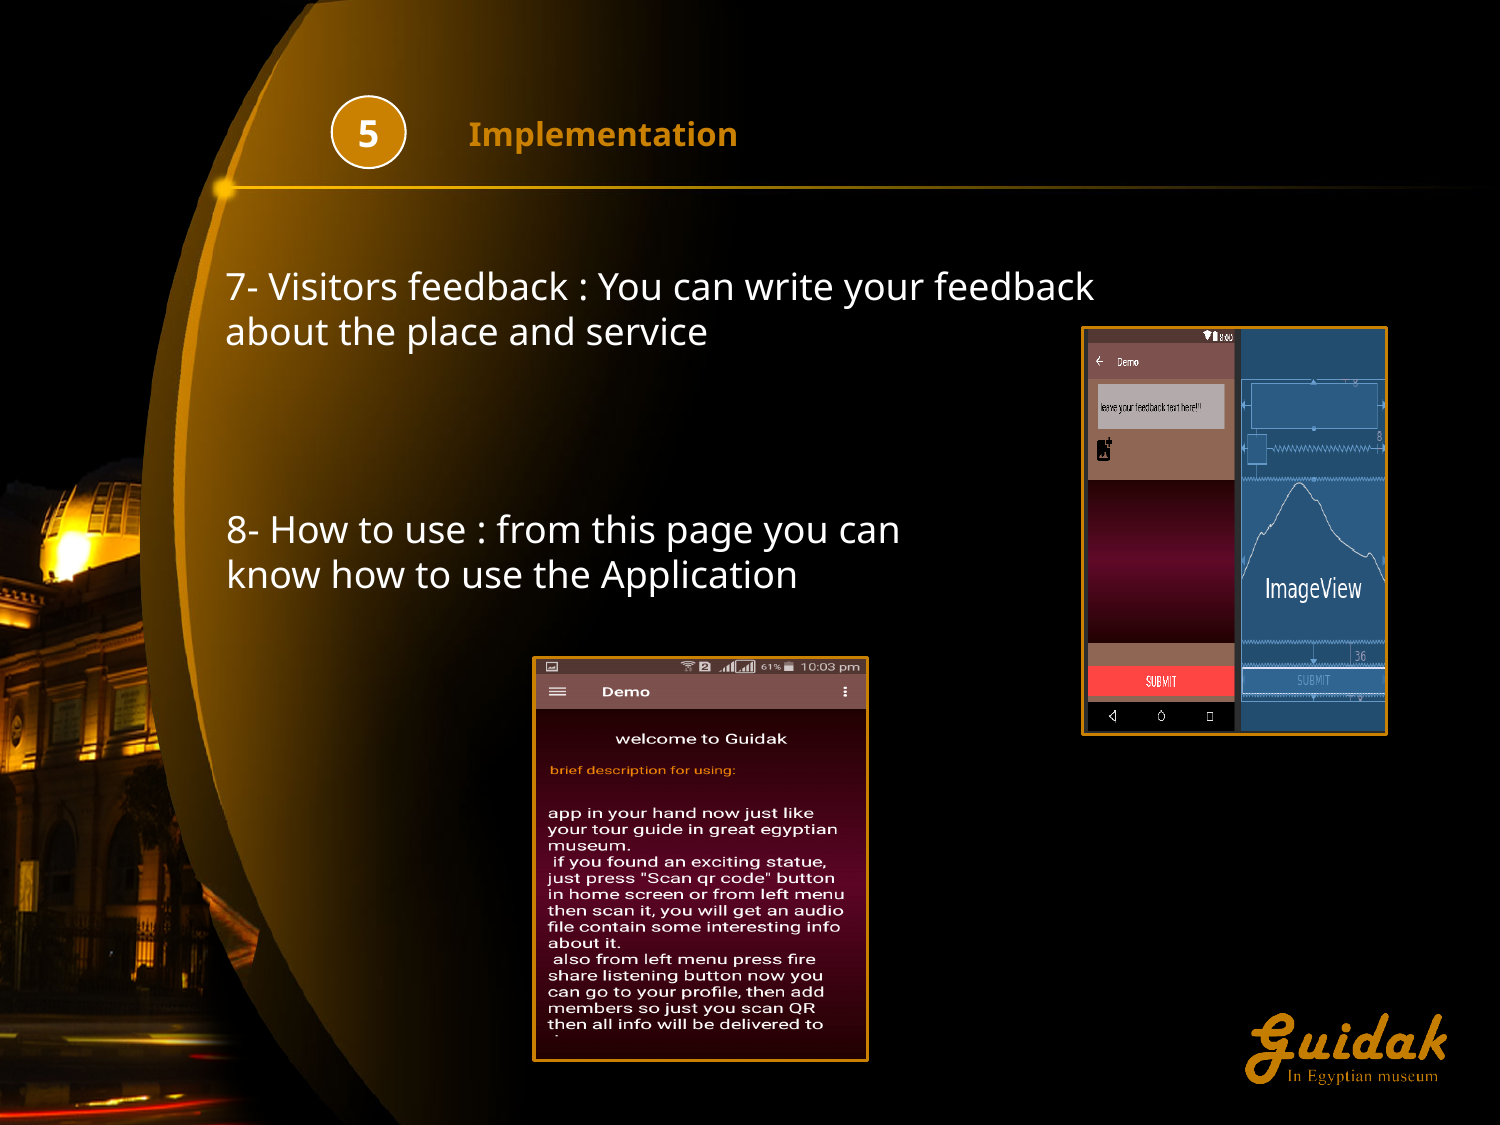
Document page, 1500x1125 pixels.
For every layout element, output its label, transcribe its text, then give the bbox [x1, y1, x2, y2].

text_box Implementation [448, 111, 760, 169]
text_box 5 [330, 95, 407, 170]
picture [0, 0, 1500, 1125]
text_box 8- How to use : from this page you can know how to use the Application [211, 499, 926, 604]
text_box 7- Visitors feedback : You can write your feedback about the place and service [210, 255, 1120, 361]
